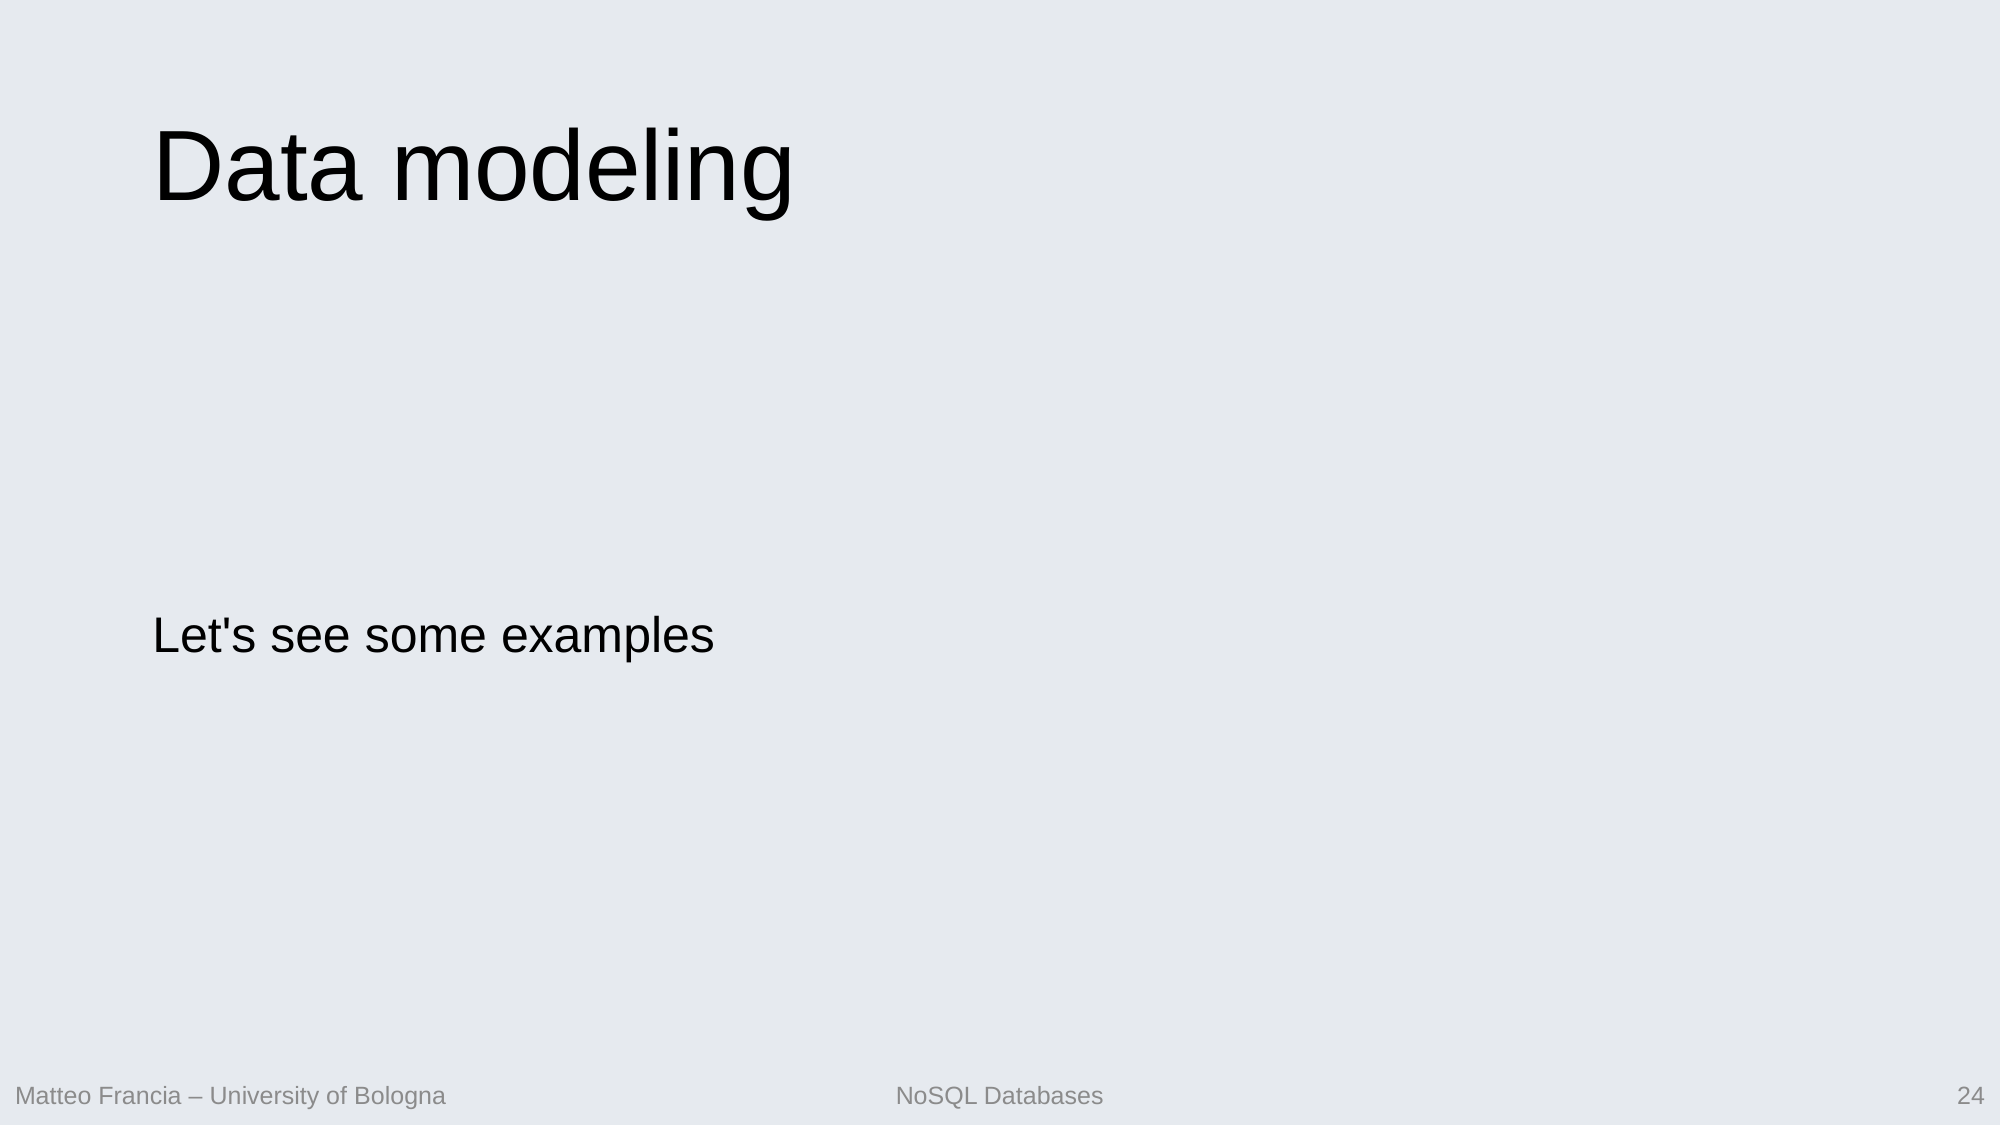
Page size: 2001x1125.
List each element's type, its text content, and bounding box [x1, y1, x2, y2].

list Let's see some examples [137, 278, 1863, 993]
title Data modeling [137, 59, 1863, 278]
slide_number 24 [1550, 1065, 2000, 1125]
footer Matteo Francia – University of Bologna [0, 1065, 509, 1125]
